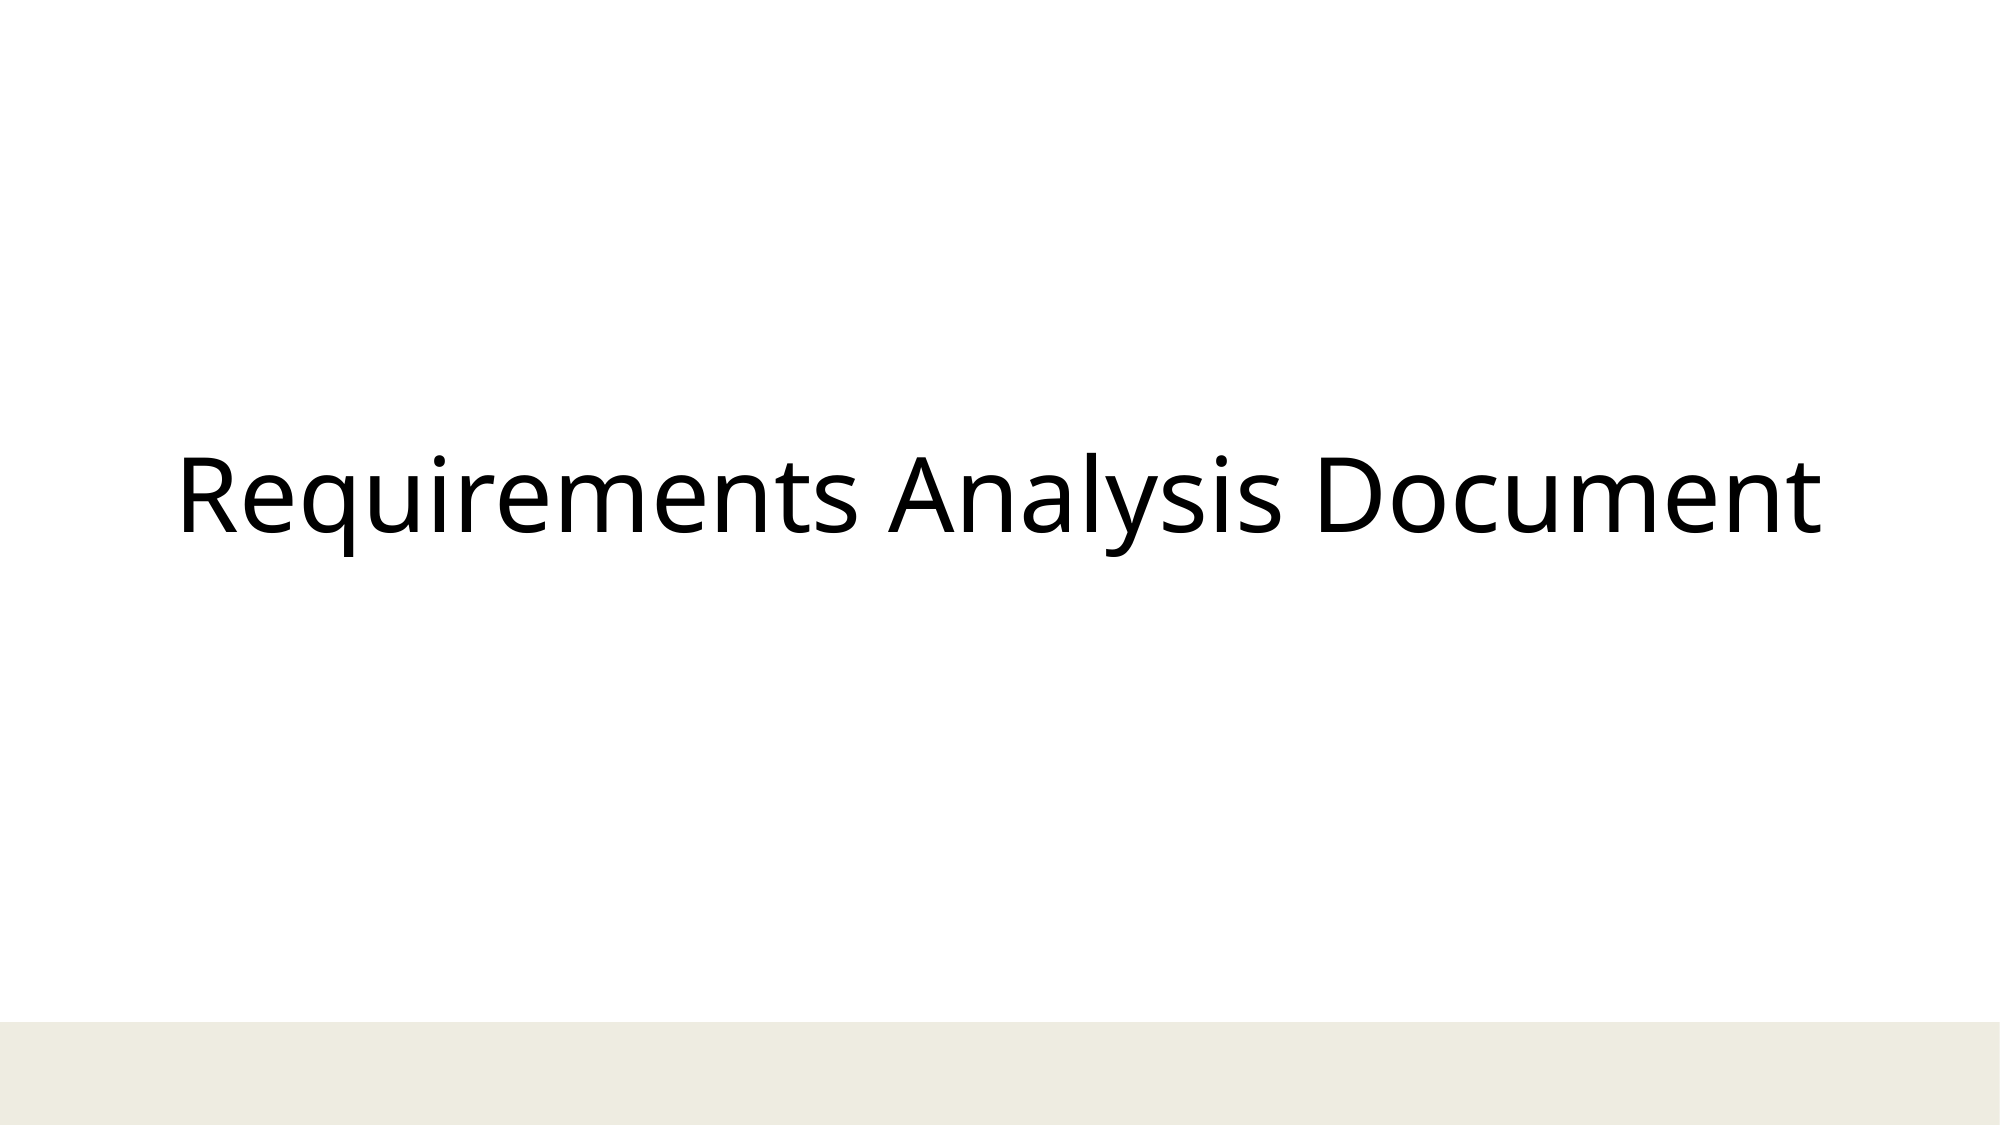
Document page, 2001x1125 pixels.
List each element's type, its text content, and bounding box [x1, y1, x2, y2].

text_box Requirements Analysis Document [117, 421, 1883, 561]
